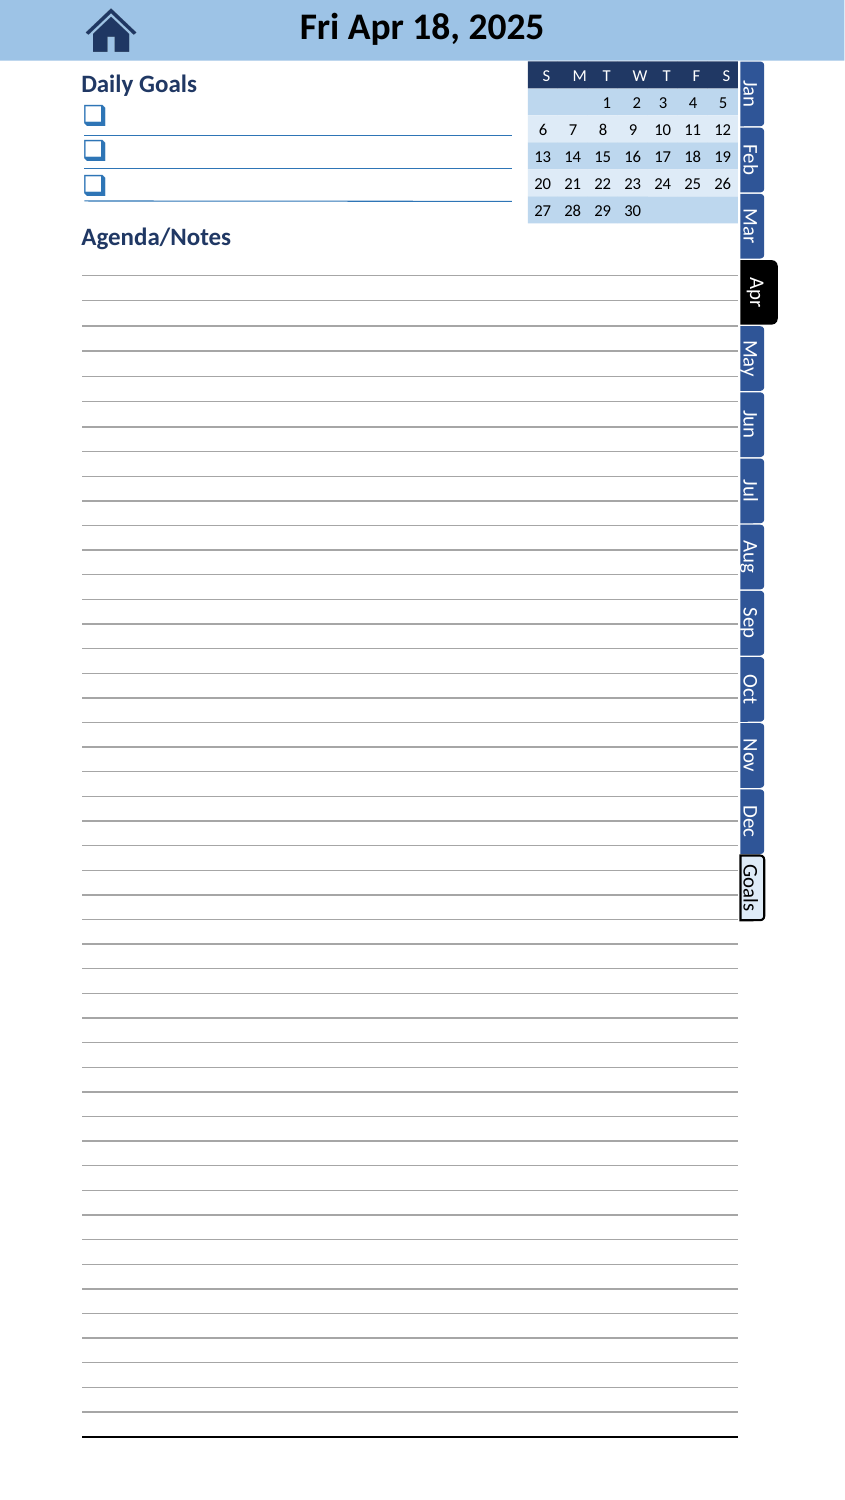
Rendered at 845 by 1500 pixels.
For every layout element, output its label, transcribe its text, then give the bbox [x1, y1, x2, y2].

list Fri Apr 18, 2025 [190, 0, 655, 61]
picture [82, 1, 140, 59]
